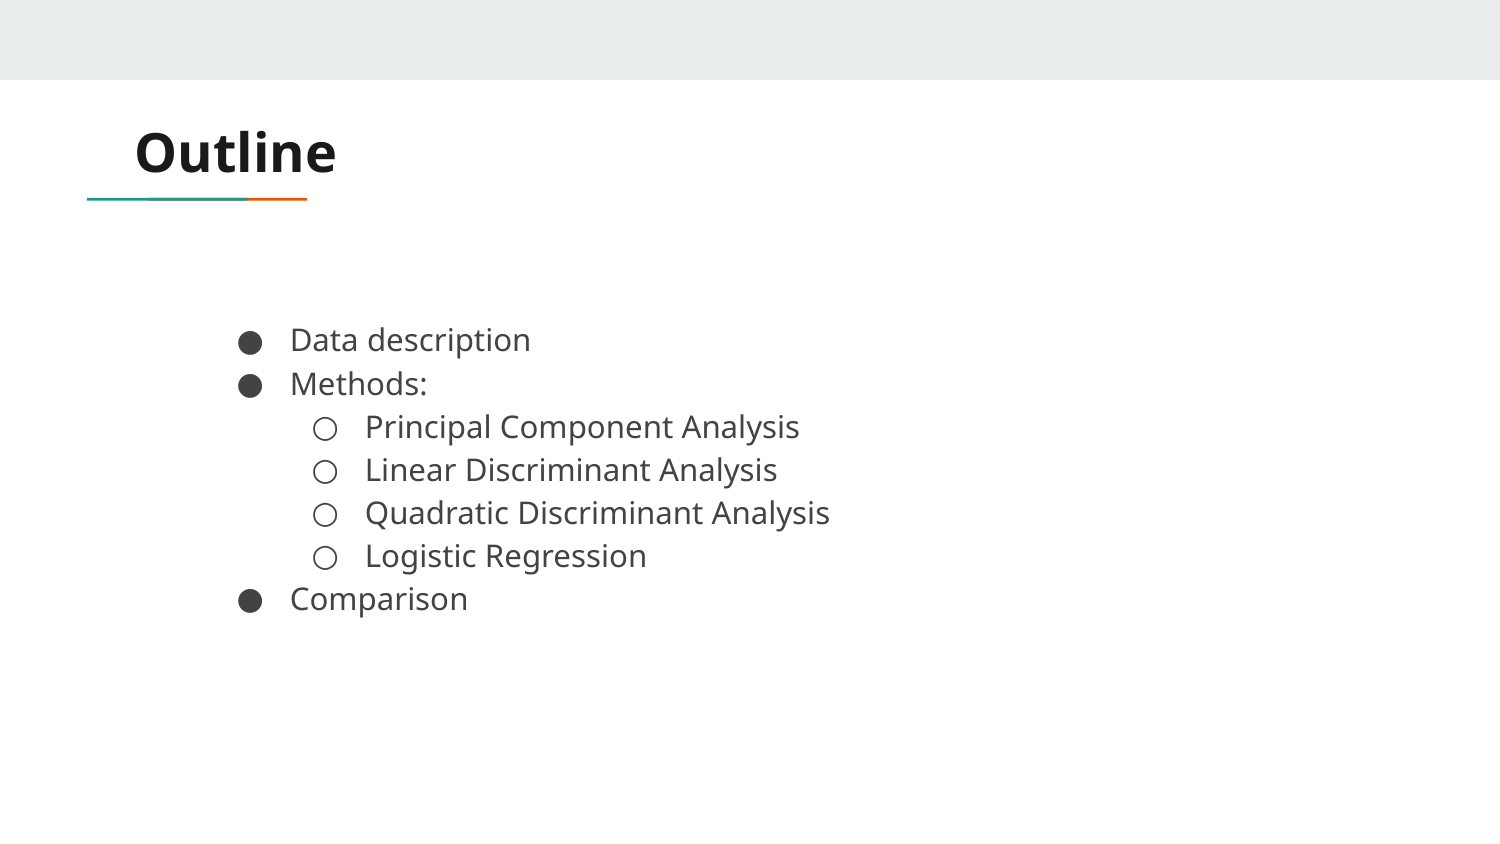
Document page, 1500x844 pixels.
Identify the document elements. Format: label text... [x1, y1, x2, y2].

title Outline [119, 103, 1381, 192]
list Data description Methods: Principal Component Analysis Linear Discriminant Analysis Quadratic Discriminant Analysis Logistic Regression Comparison [199, 300, 1461, 708]
